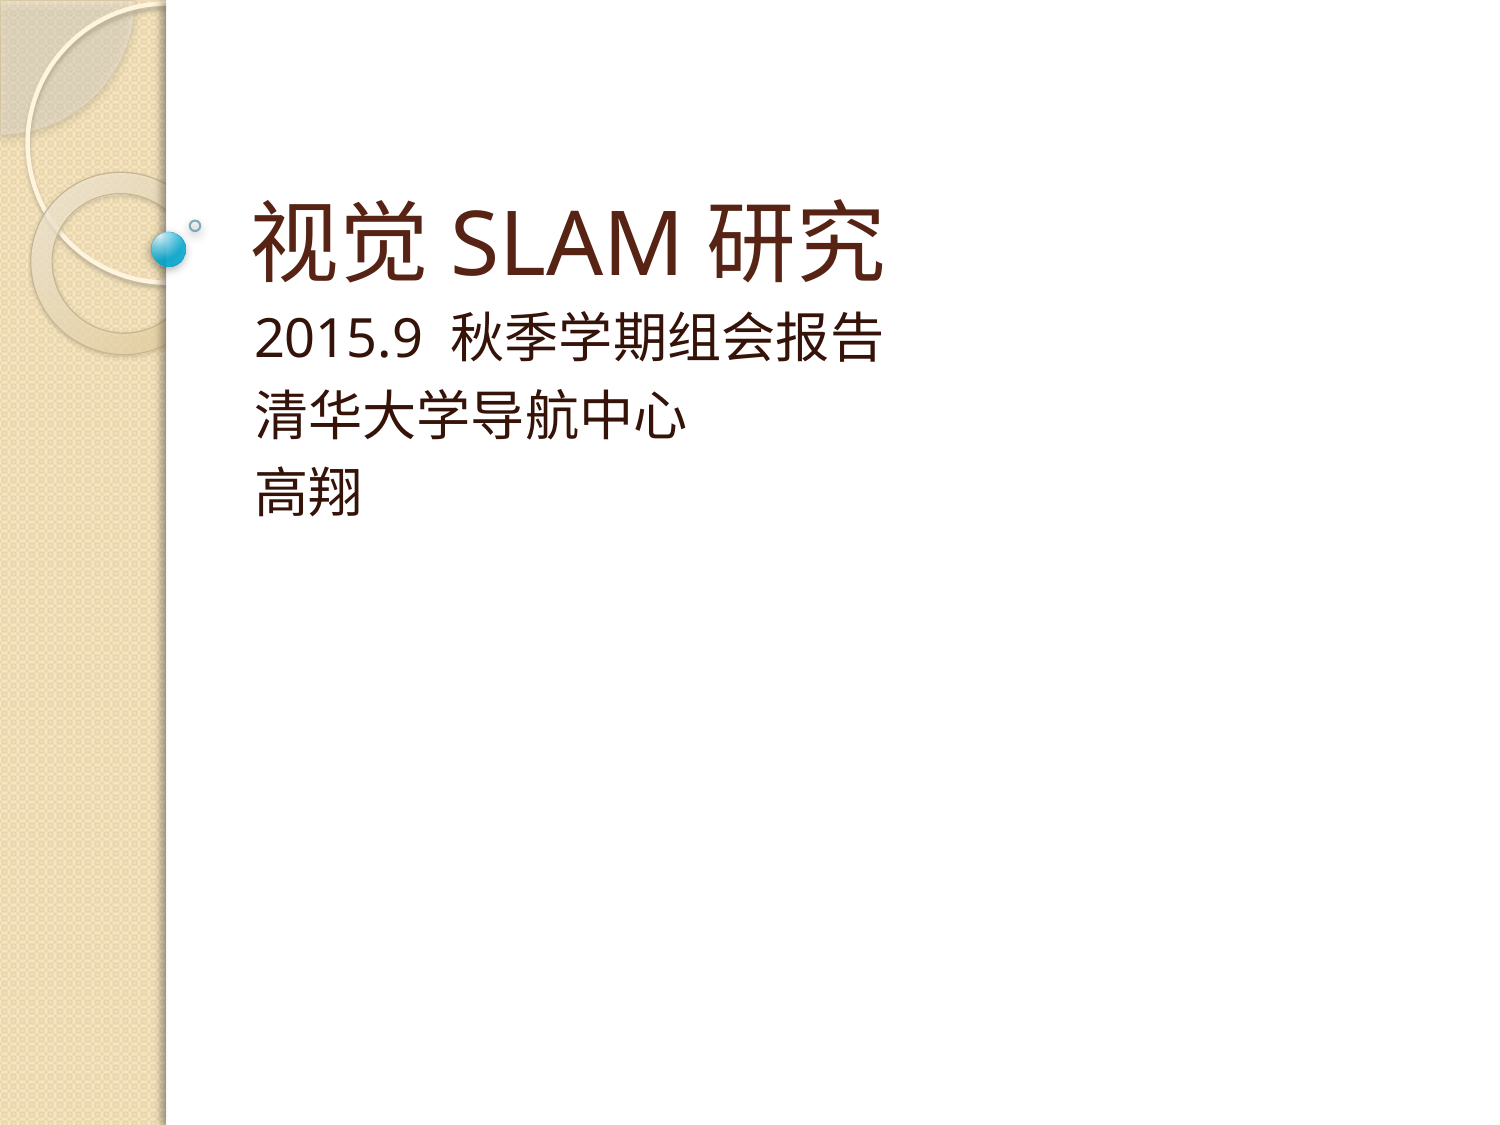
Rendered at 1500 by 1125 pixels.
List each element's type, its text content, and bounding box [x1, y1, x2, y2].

subtitle 2015.9 秋季学期组会报告 清华大学导航中心 高翔 [234, 303, 1450, 591]
title 视觉SLAM研究 [234, 59, 1450, 301]
